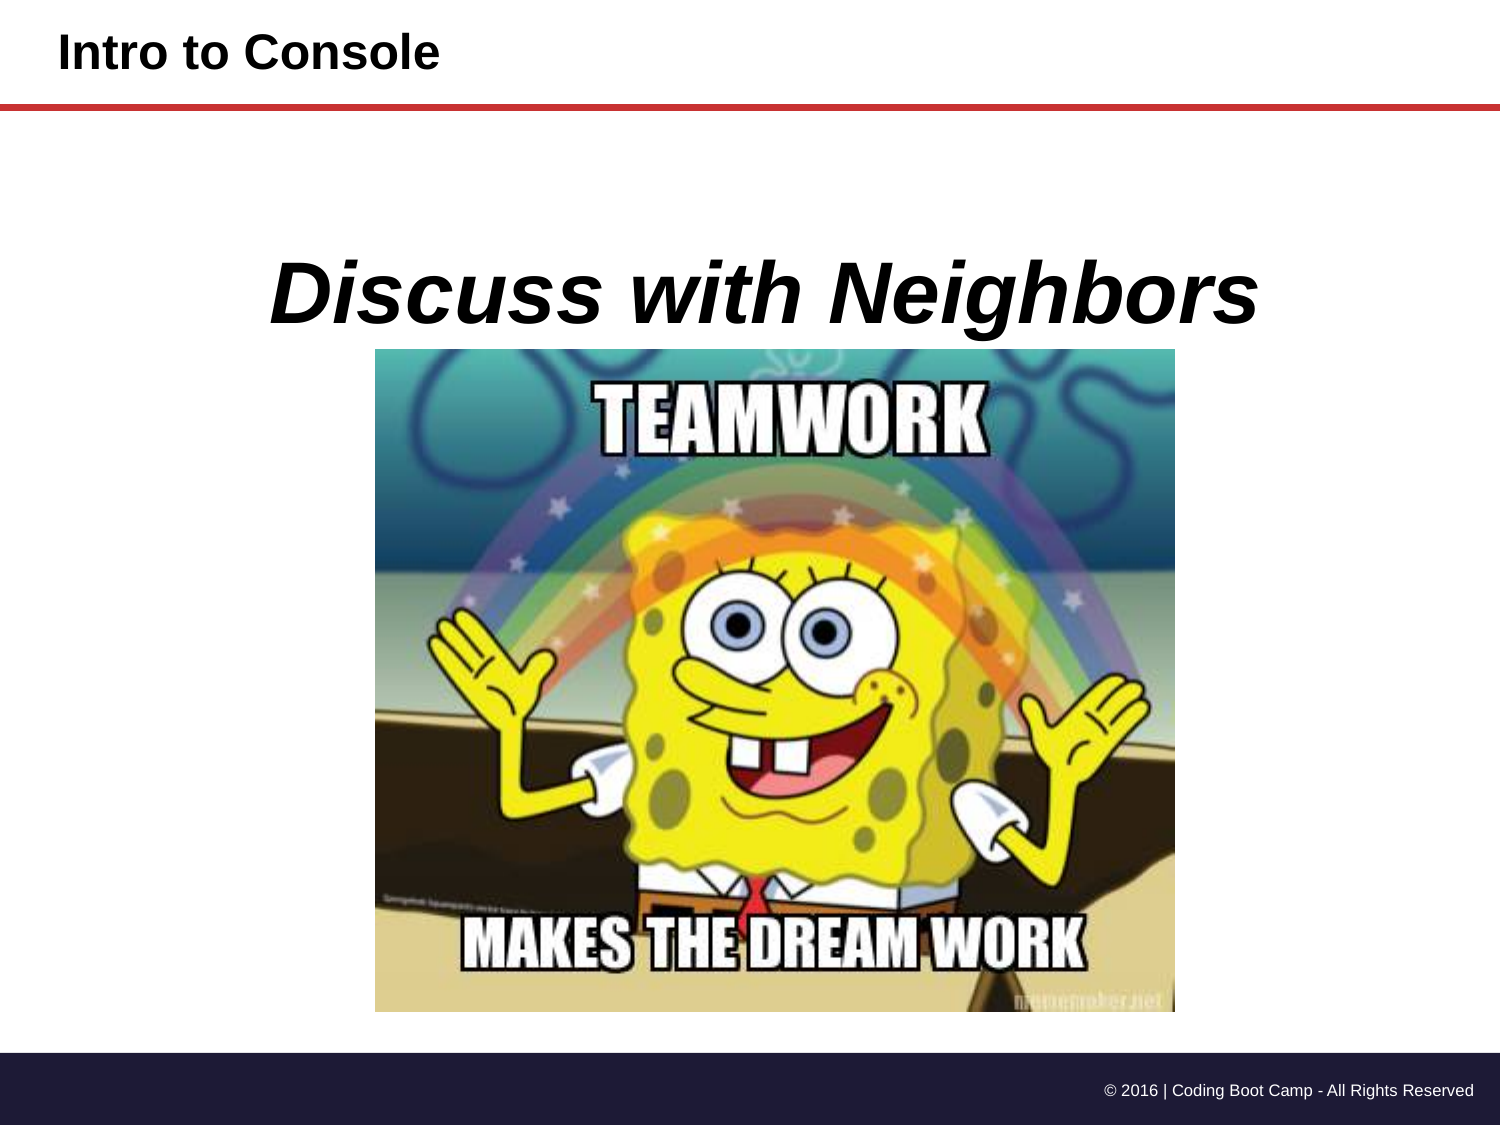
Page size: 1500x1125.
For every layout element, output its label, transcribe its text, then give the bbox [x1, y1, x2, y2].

text_box Discuss with Neighbors [235, 207, 1296, 388]
picture [374, 349, 1176, 1013]
title Intro to Console [49, 0, 948, 108]
